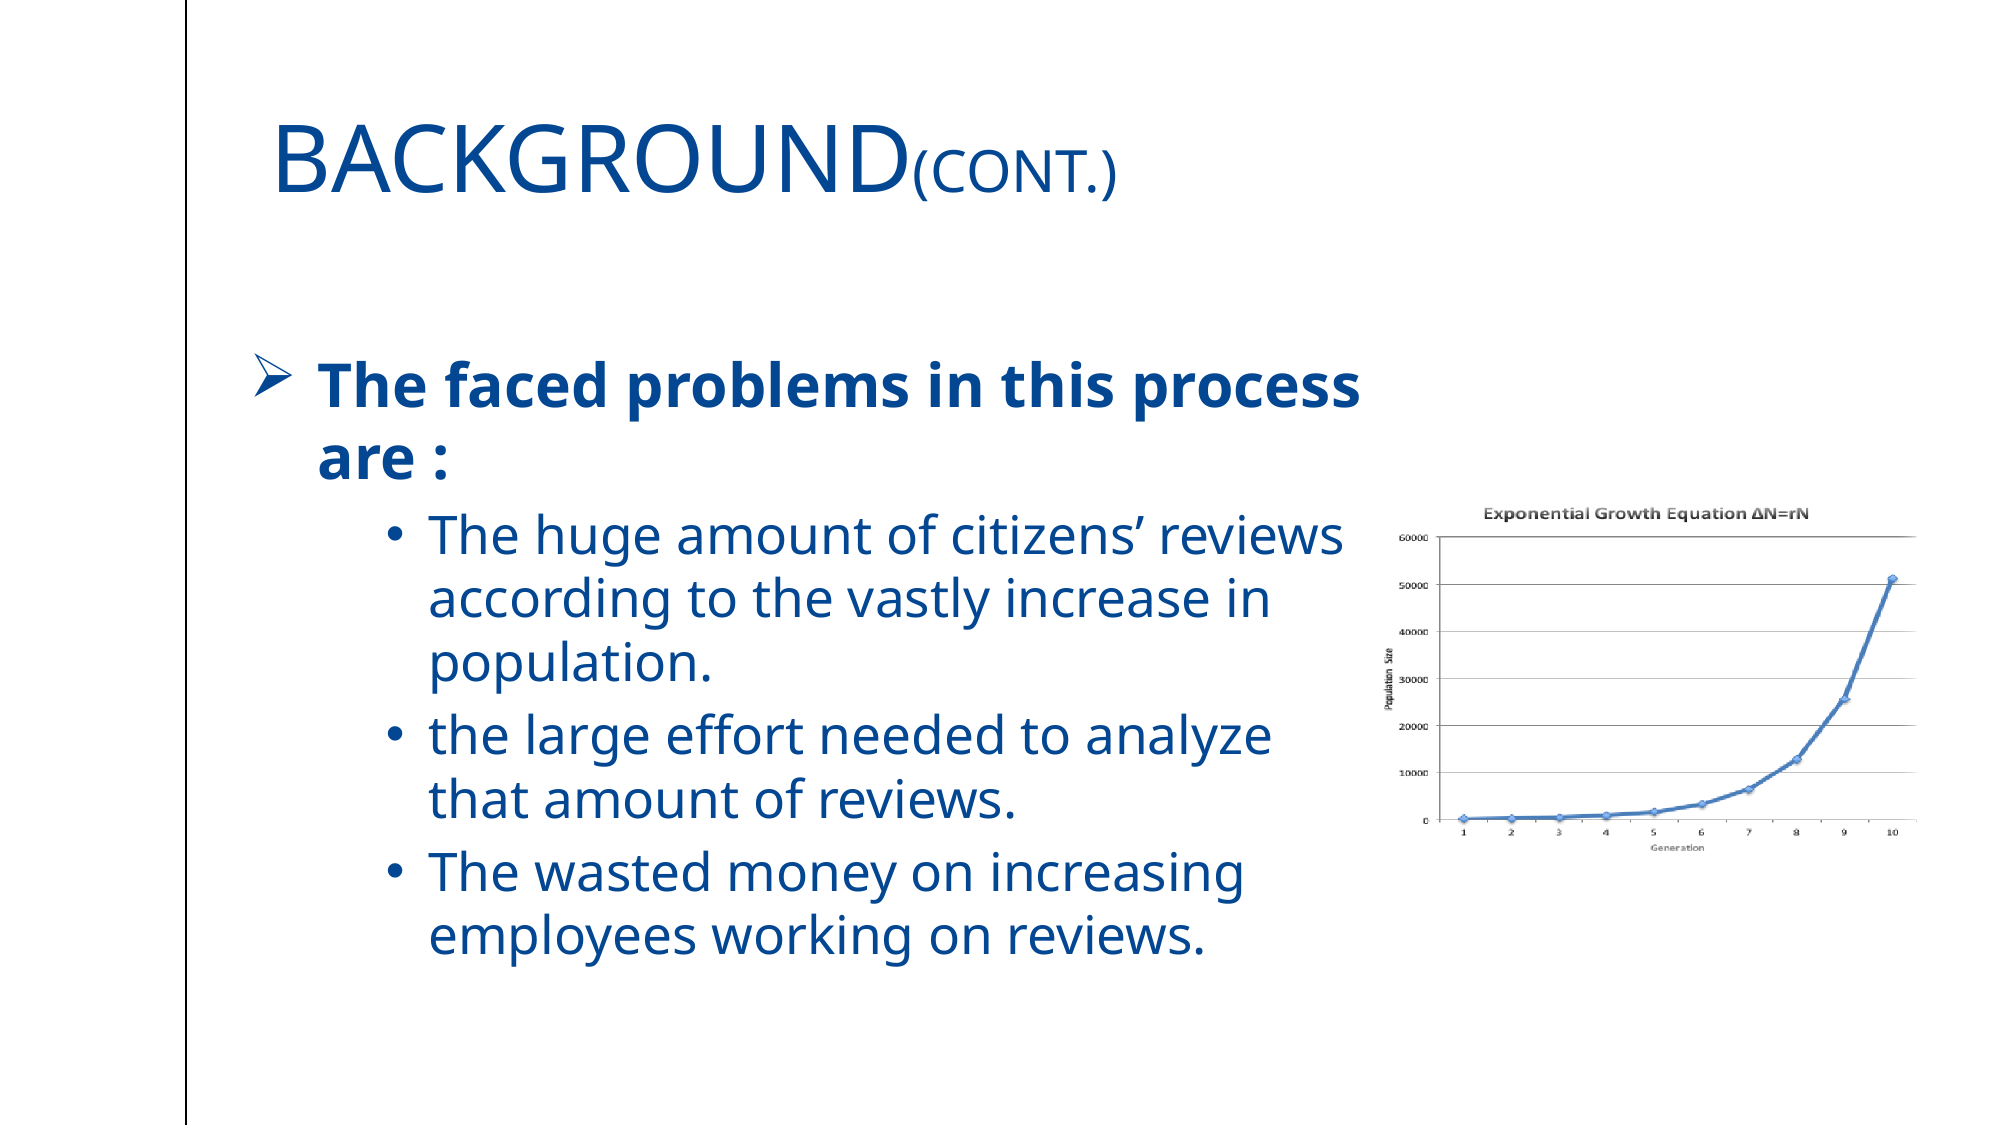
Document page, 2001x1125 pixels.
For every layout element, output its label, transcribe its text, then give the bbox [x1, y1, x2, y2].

title Background(cont.) [270, 55, 1930, 221]
picture [1362, 492, 1930, 866]
list The faced problems in this process are : The huge amount of citizens’ reviews according to the vastly increase in population. the large effort needed to analyze that amount of reviews. The wasted money on increasing employees working on reviews. [249, 338, 1379, 973]
